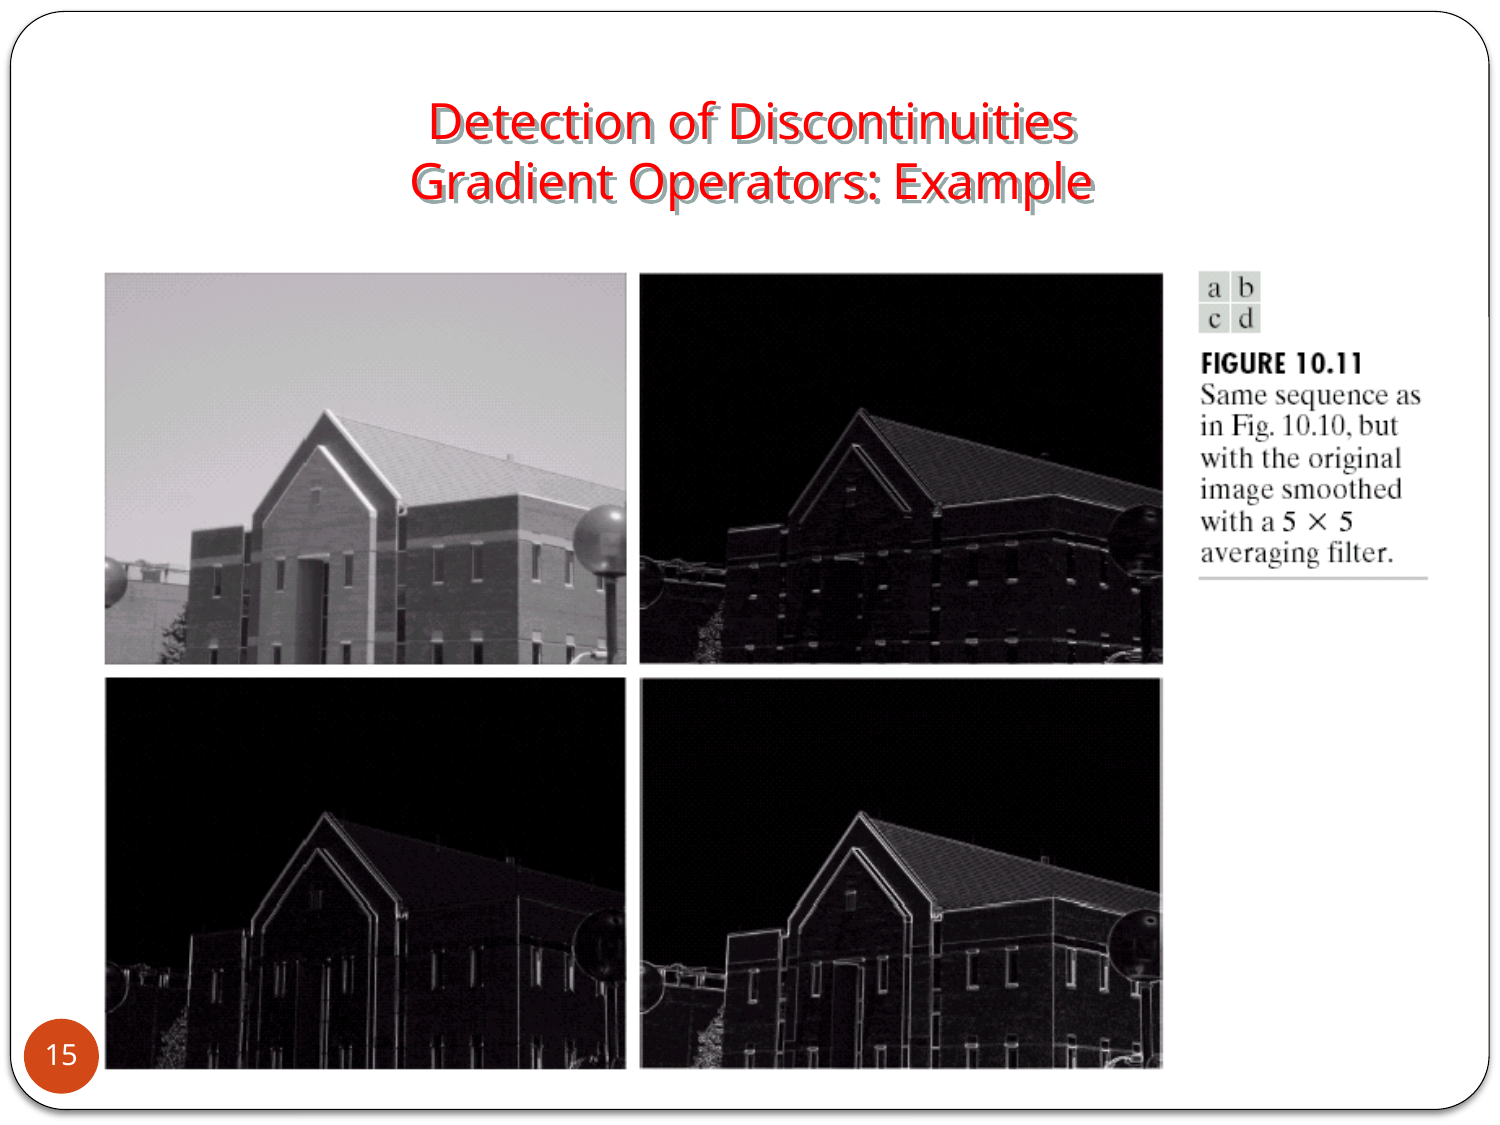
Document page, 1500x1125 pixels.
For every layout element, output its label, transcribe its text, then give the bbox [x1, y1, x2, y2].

text_box Detection of Discontinuities Gradient Operators: Example [394, 81, 1109, 217]
picture [96, 265, 1438, 1077]
slide_number 15 [23, 1018, 92, 1094]
